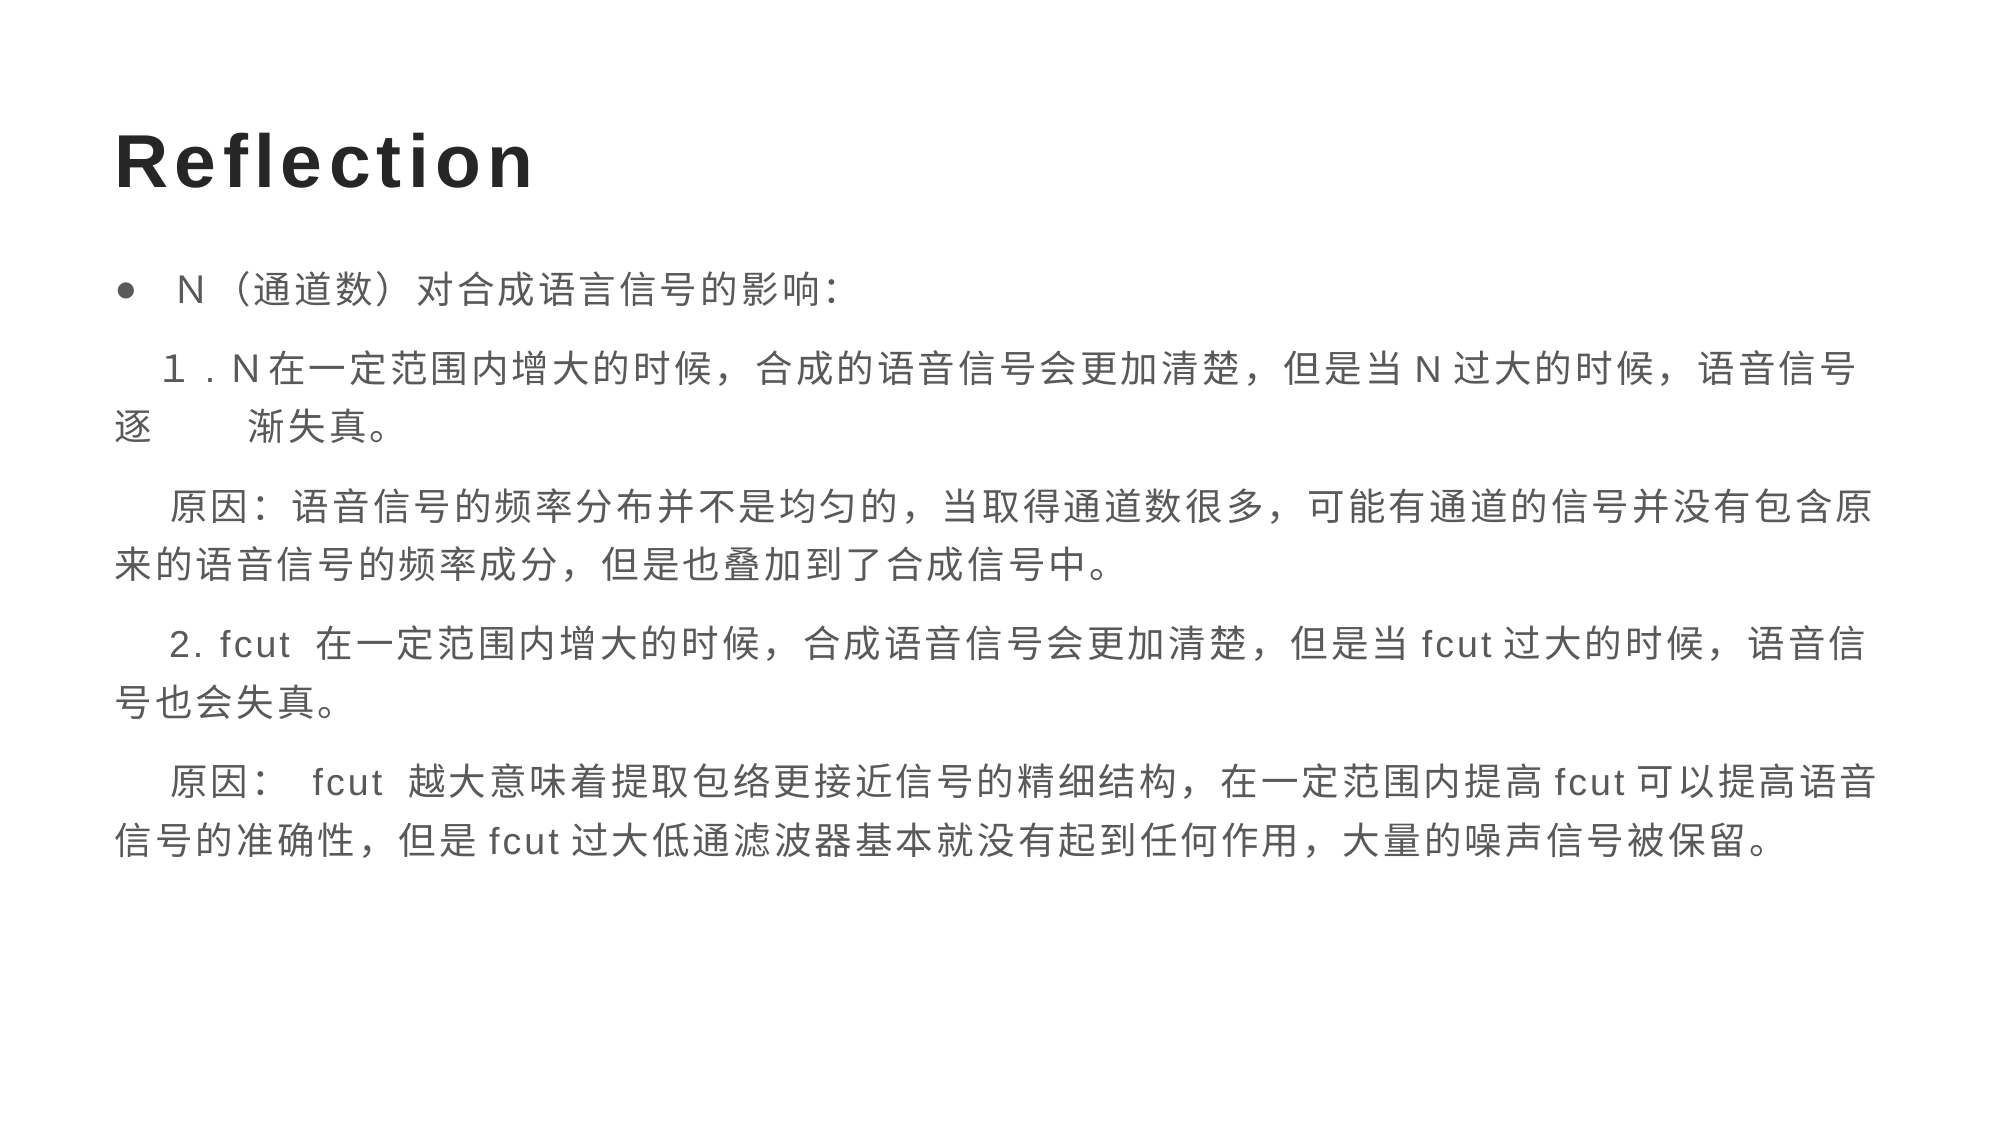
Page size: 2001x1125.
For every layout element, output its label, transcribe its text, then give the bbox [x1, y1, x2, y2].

list Ｎ（通道数）对合成语言信号的影响： １.Ｎ在一定范围内增大的时候，合成的语音信号会更加清楚，但是当N过大的时候，语音信号逐 渐失真。 原因：语音信号的频率分布并不是均匀的，当取得通道数很多，可能有通道的信号并没有包含原来的语音信号的频率成分，但是也叠加到了合成信号中。 2. fcut 在一定范围内增大的时候，合成语音信号会更加清楚，但是当fcut过大的时候，语音信号也会失真。 原因： fcut 越大意味着提取包络更接近信号的精细结构，在一定范围内提高fcut可以提高语音信号的准确性，但是fcut过大低通滤波器基本就没有起到任何作用，大量的噪声信号被保留。 [99, 244, 1900, 1026]
title Reflection [99, 99, 1900, 216]
